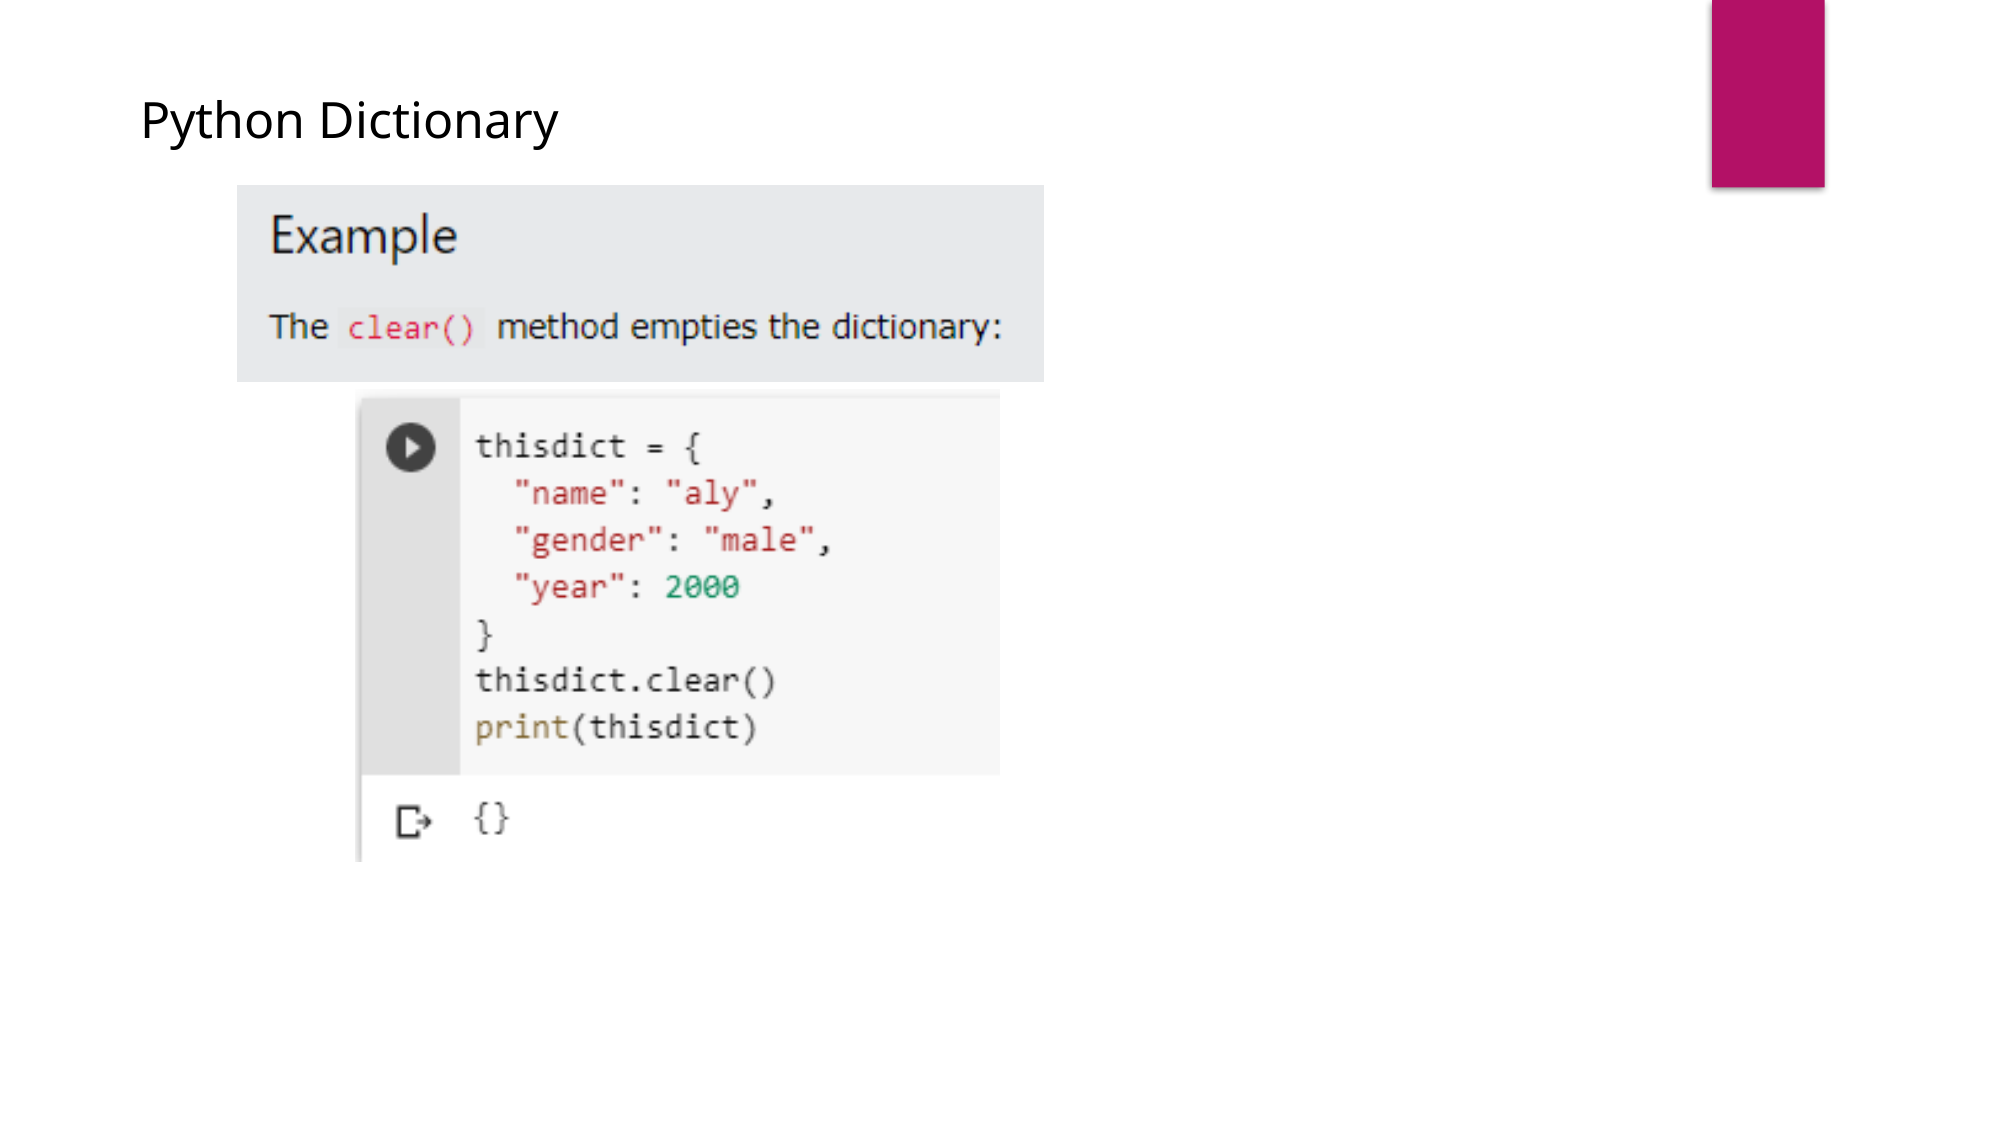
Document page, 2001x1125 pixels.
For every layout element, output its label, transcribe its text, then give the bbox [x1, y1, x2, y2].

picture [237, 184, 1044, 382]
text_box Python Dictionary [125, 81, 968, 156]
picture [355, 389, 1001, 862]
